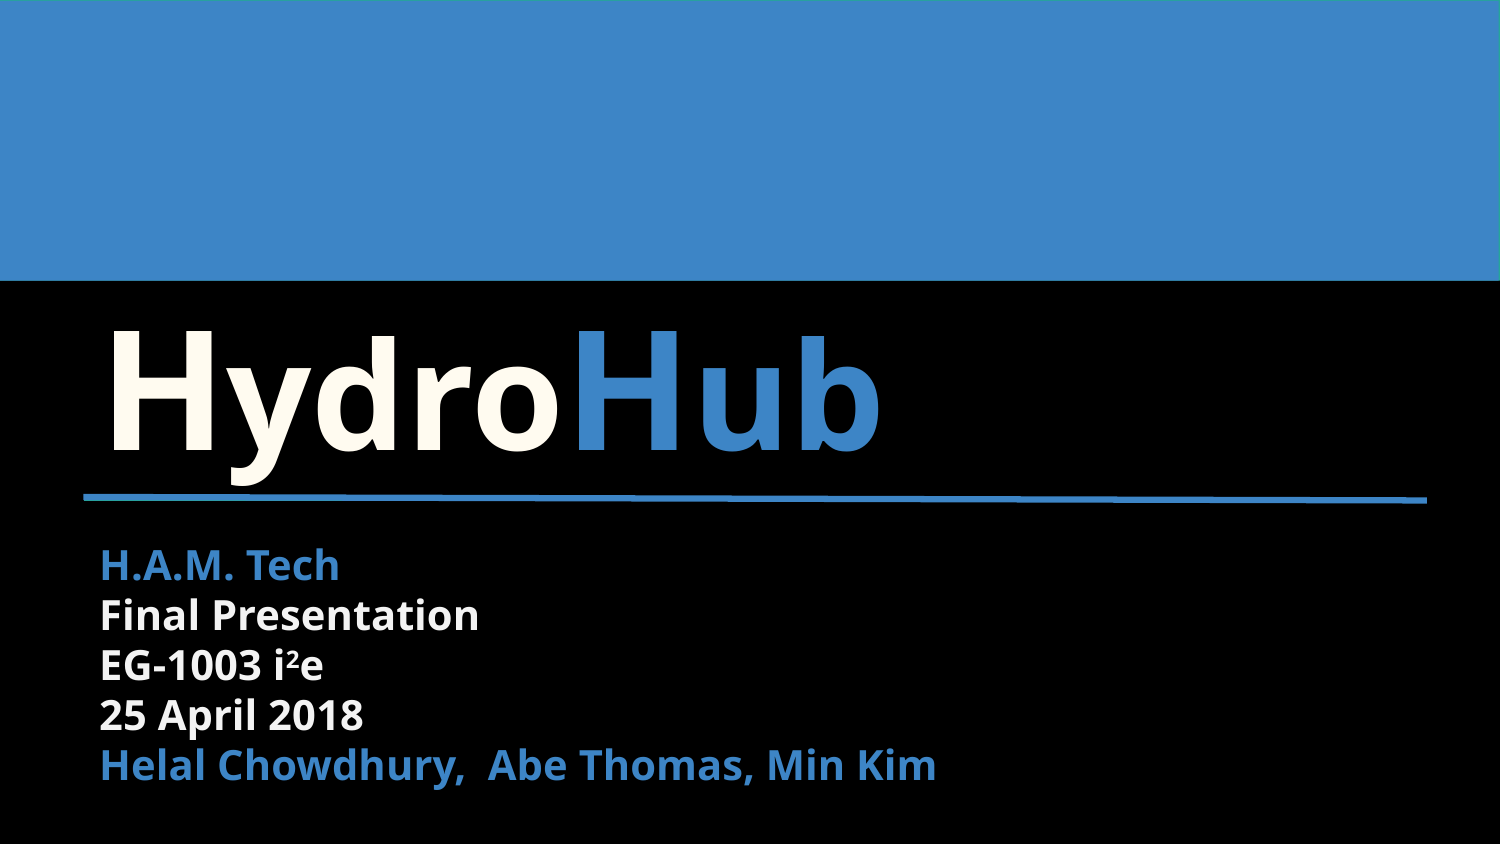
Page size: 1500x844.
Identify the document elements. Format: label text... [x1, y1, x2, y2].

subtitle H.A.M. Tech Final Presentation EG-1003 i2e 25 April 2018 Helal Chowdhury, Abe Thomas, Min Kim [84, 523, 1416, 744]
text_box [83, 496, 1428, 501]
text_box [0, 0, 1499, 281]
title HydroHub [84, 281, 1416, 495]
